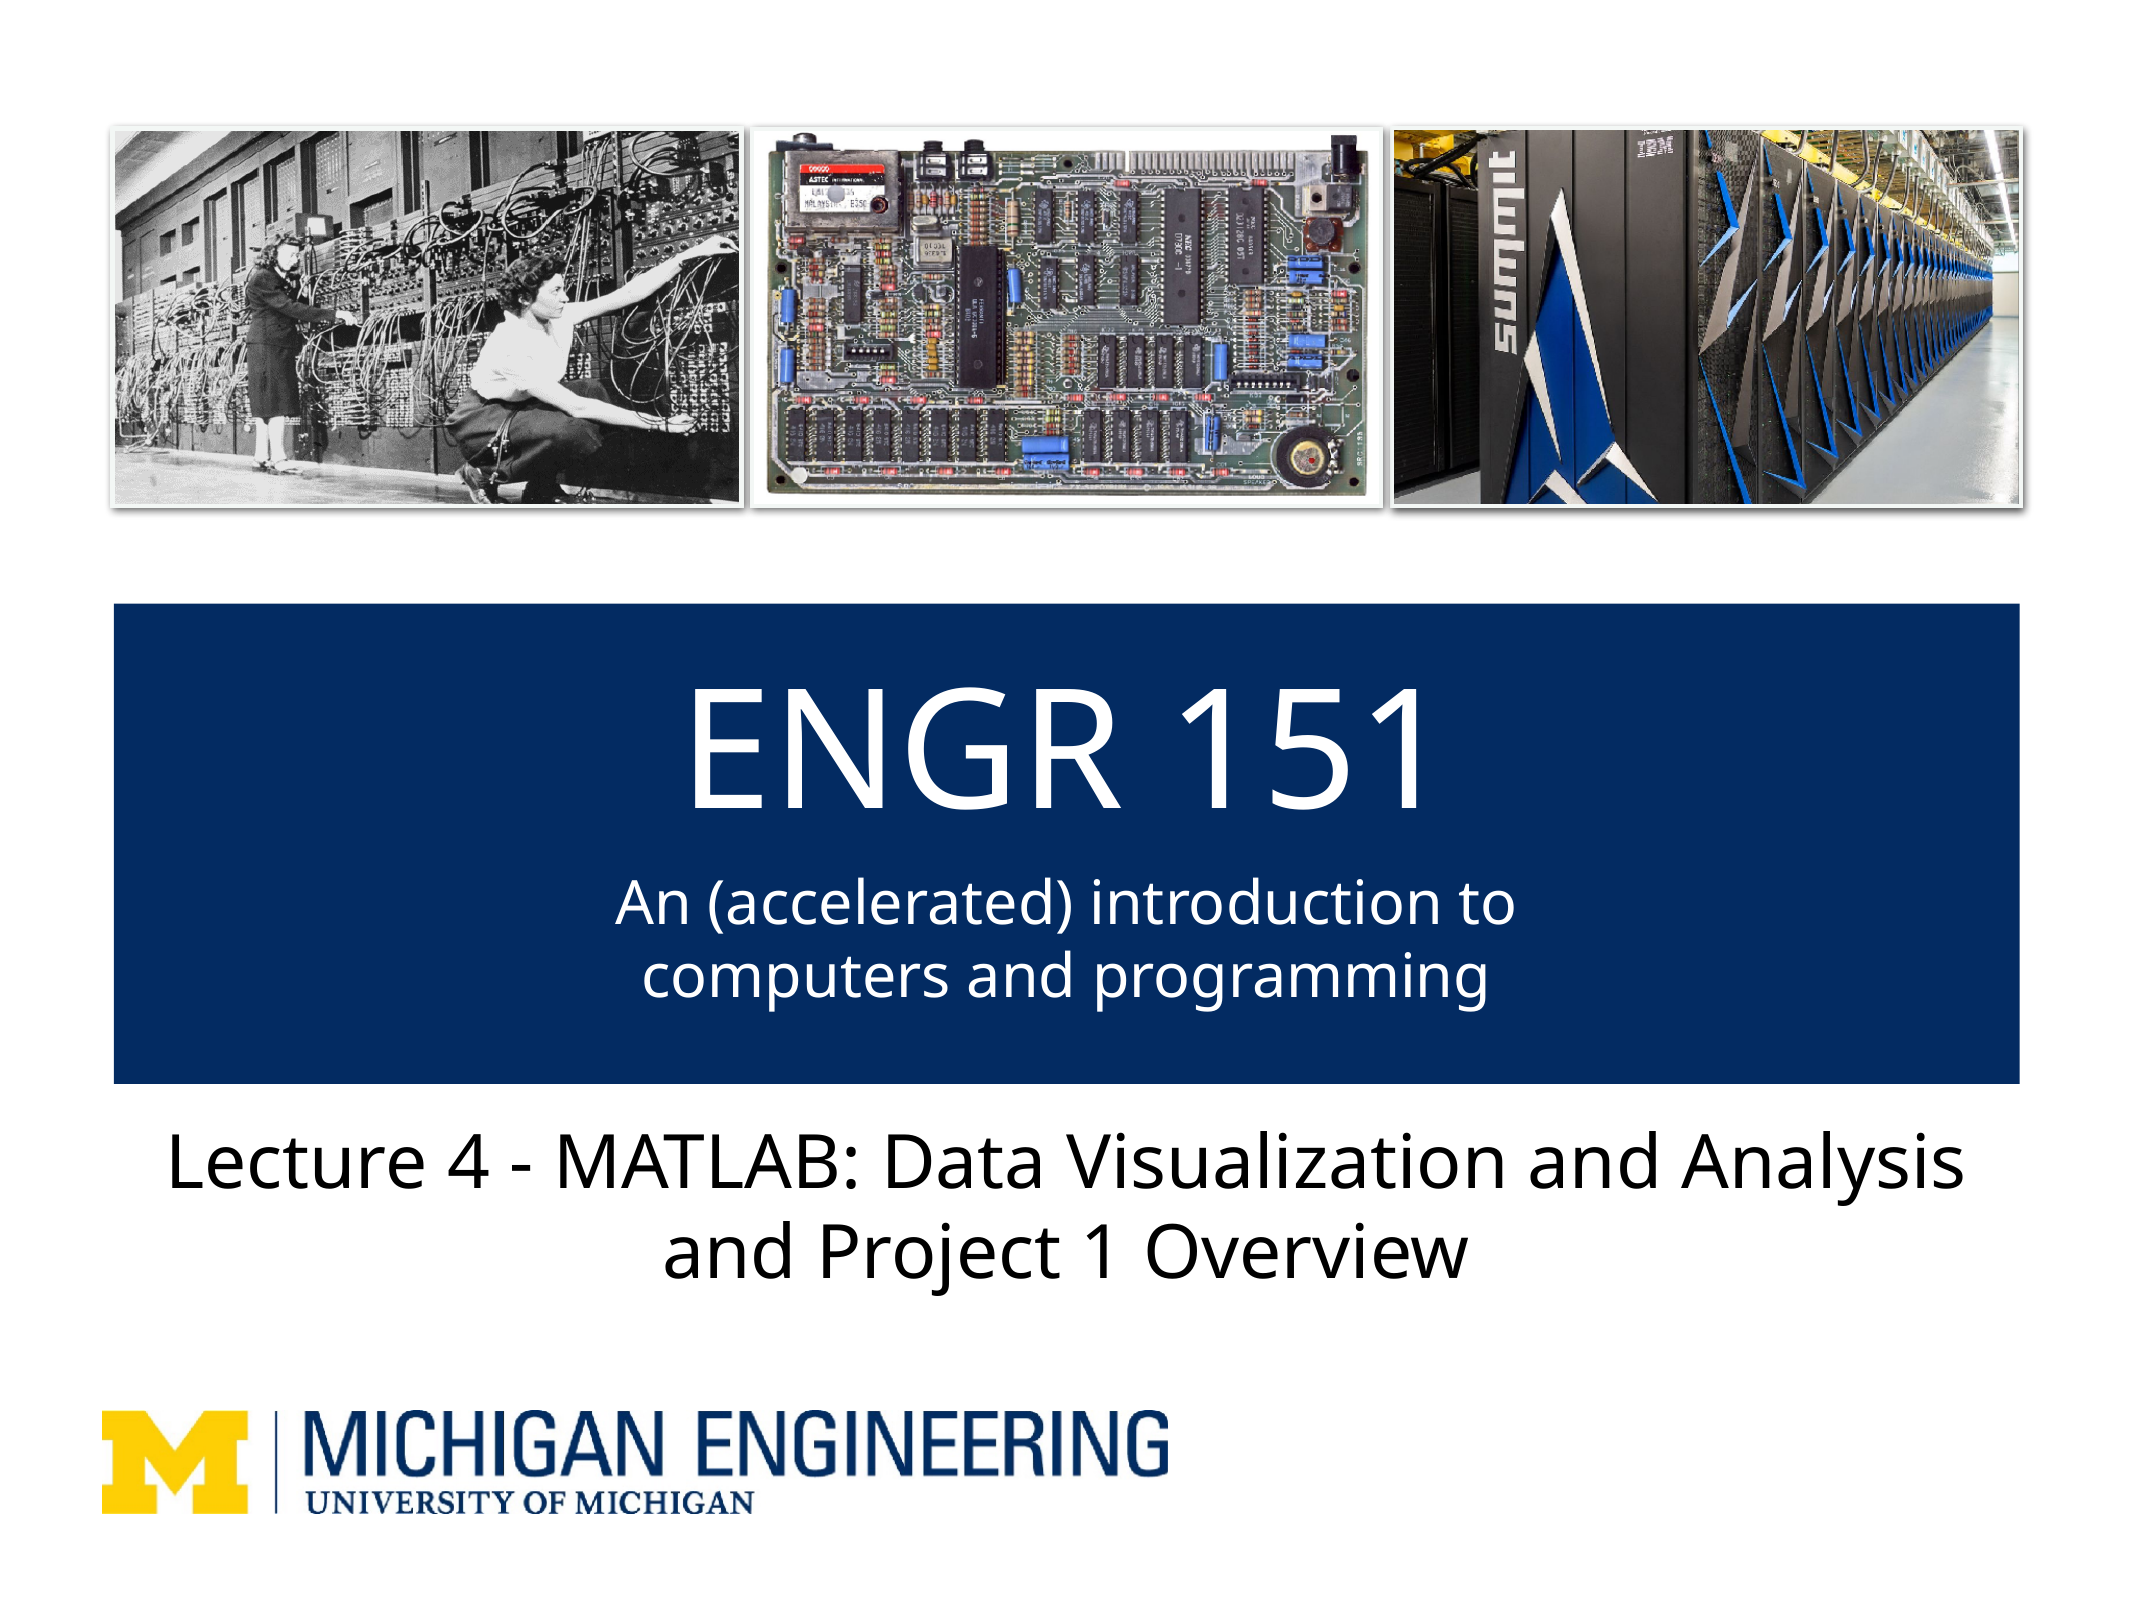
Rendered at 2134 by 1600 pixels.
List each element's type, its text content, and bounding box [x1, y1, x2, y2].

picture [102, 1410, 1169, 1514]
picture [753, 130, 1380, 504]
title ENGR 151 [207, 595, 1926, 851]
picture [1393, 129, 2020, 505]
picture [114, 130, 740, 505]
subtitle An (accelerated) introduction to computers and programming [488, 855, 1645, 1042]
text_box Lecture 4 - MATLAB: Data Visualization and Analysis and Project 1 Overview [119, 1105, 2014, 1302]
text_box [113, 603, 2020, 1084]
